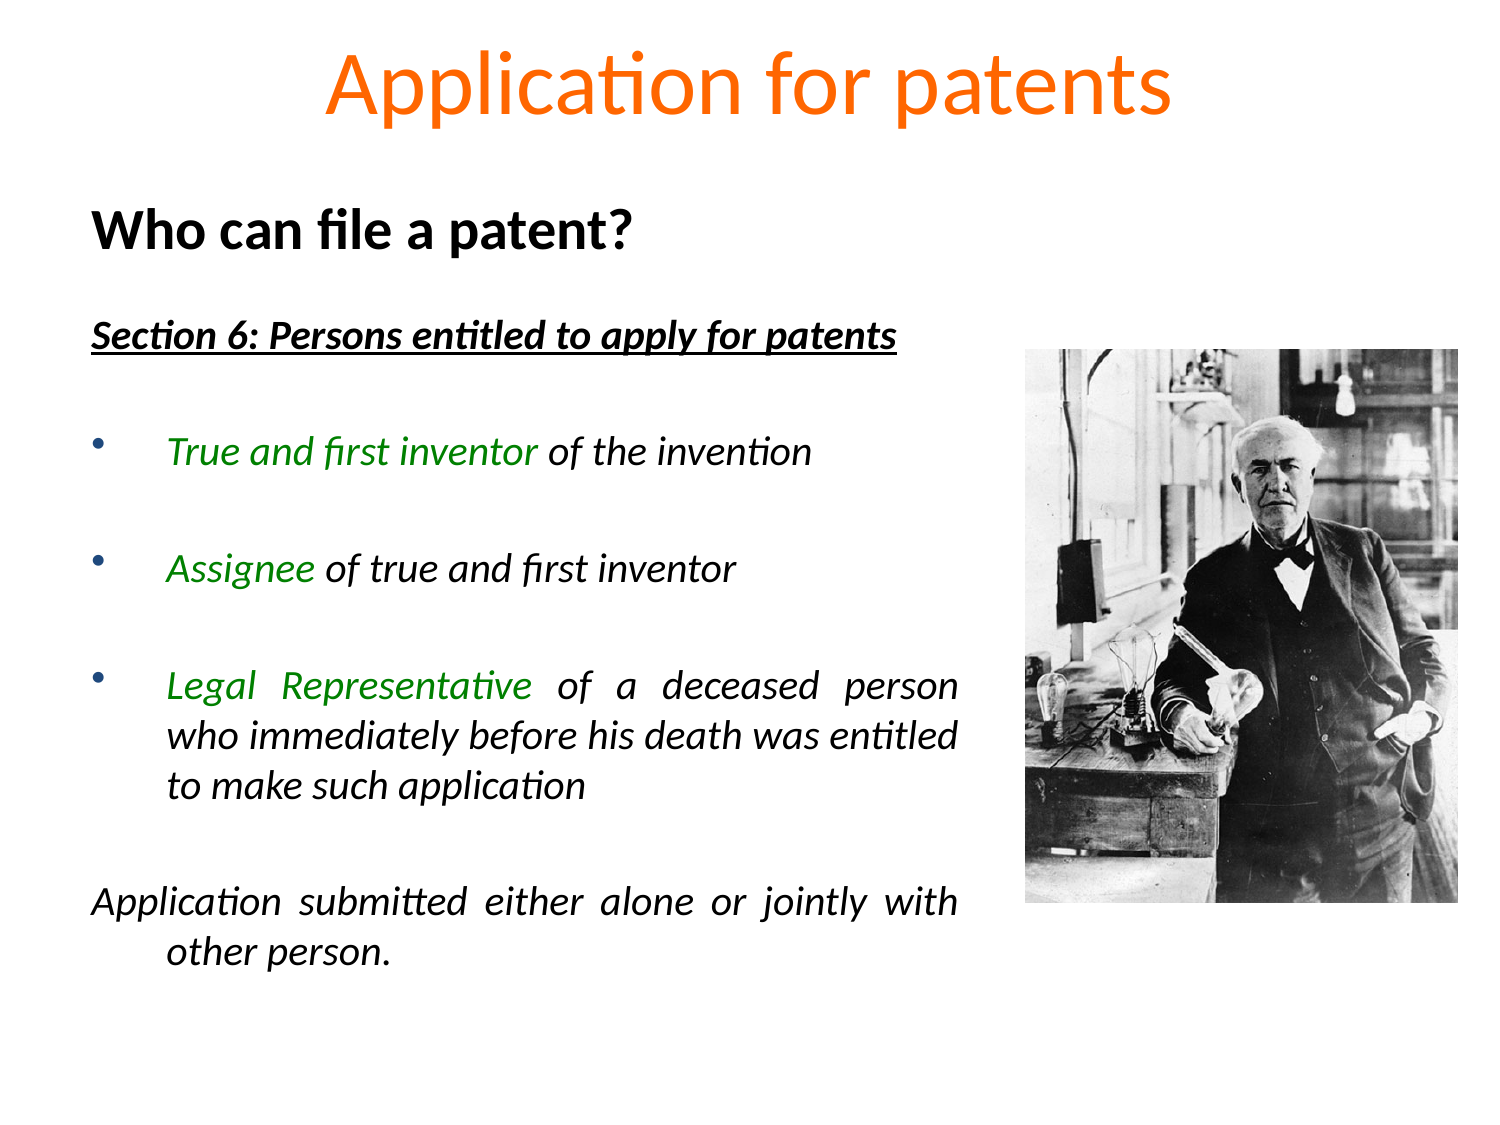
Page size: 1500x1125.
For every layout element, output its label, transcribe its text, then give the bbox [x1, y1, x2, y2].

picture [1024, 349, 1458, 903]
text_box Who can file a patent? Section 6: Persons entitled to apply for patents True and first inventor of the invention Assignee of true and first inventor Legal Representative of a deceased person who immediately before his death was entitled to make such application Application submitted either alone or jointly with other person. [76, 197, 975, 1035]
title Application for patents [37, 7, 1463, 141]
